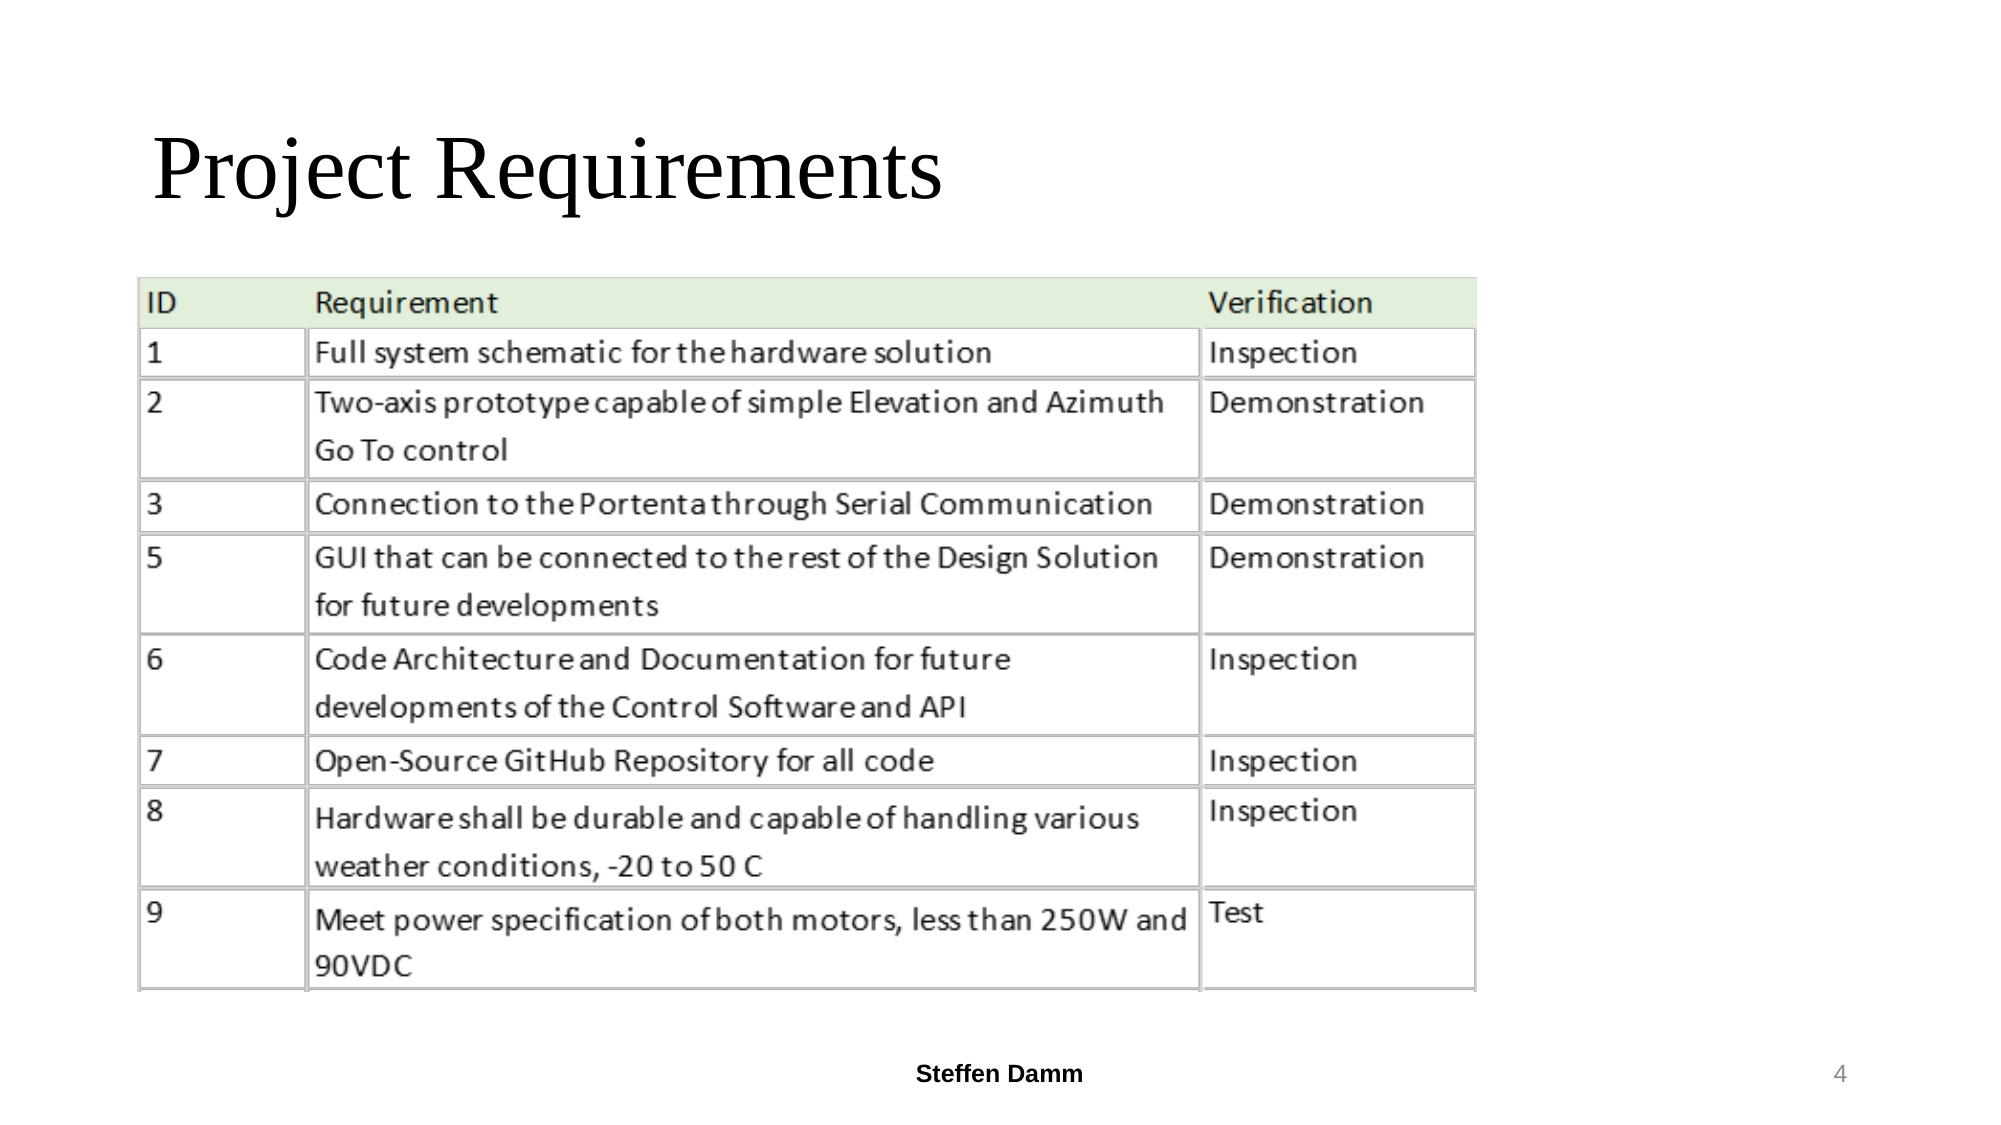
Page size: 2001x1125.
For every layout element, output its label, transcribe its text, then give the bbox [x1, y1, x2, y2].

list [137, 277, 1477, 992]
title Project Requirements [137, 59, 1863, 278]
footer Steffen Damm [662, 1042, 1338, 1103]
slide_number 4 [1412, 1042, 1863, 1103]
